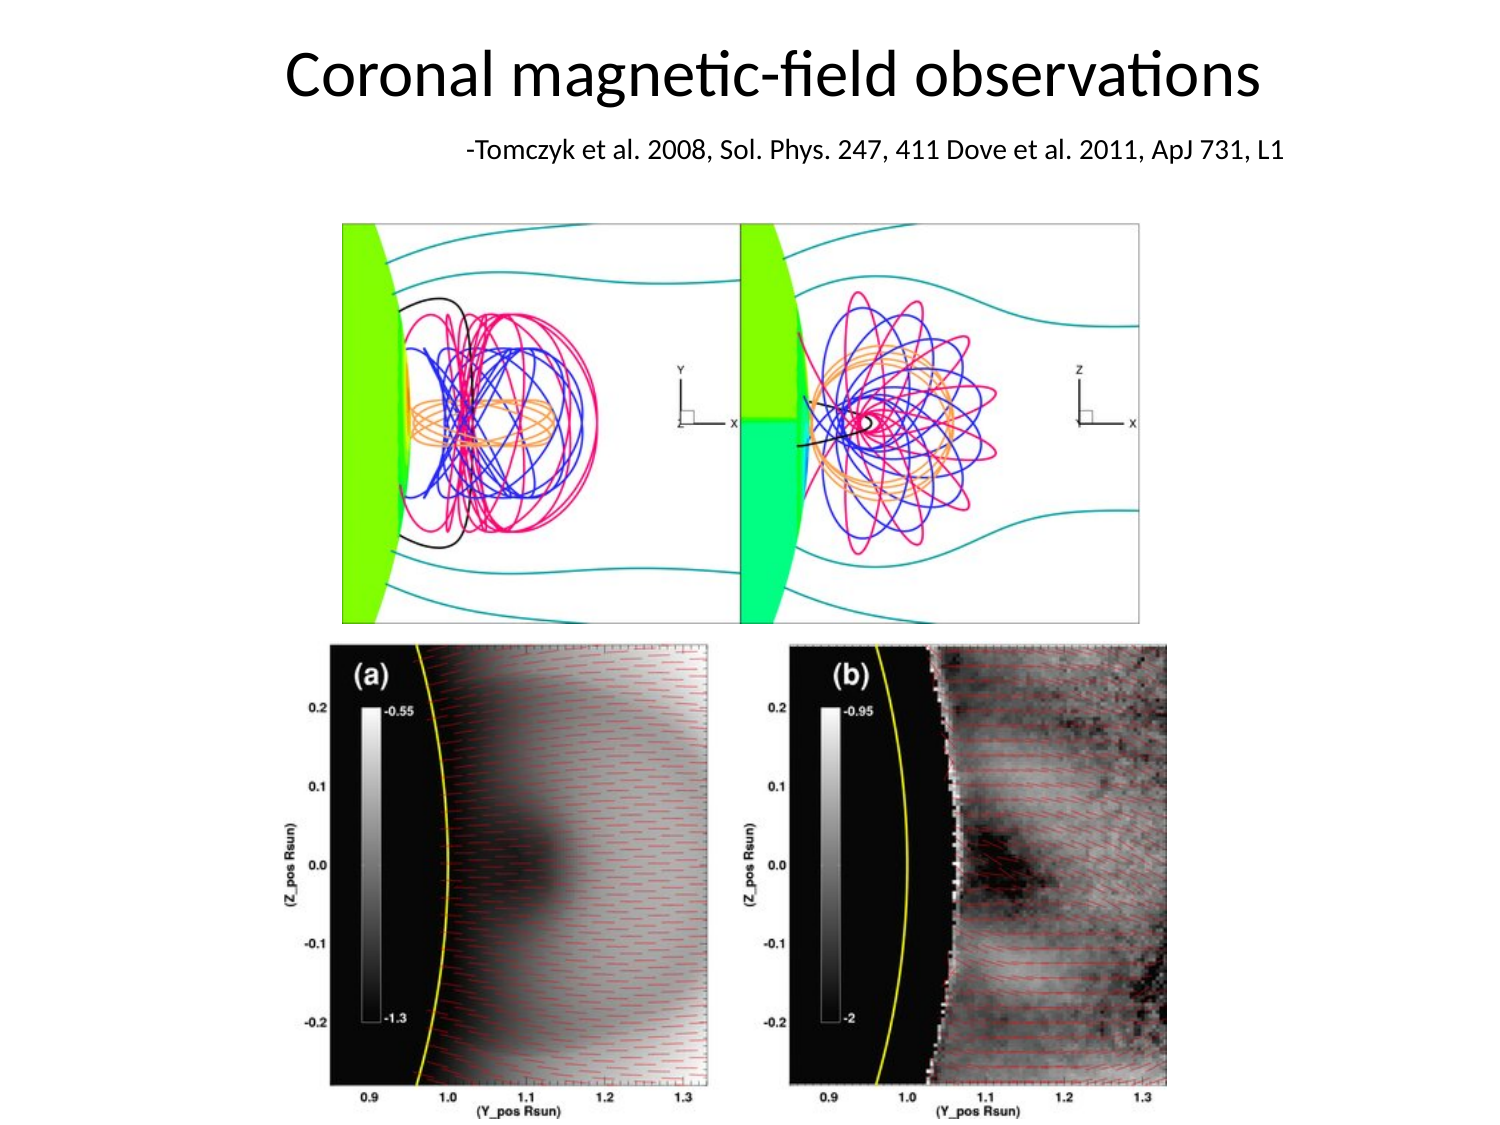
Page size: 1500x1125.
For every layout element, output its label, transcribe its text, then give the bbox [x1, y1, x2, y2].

picture [283, 641, 1167, 1119]
title Coronal magnetic-field observations [122, 3, 1425, 246]
picture [341, 222, 1141, 624]
text_box -Tomczyk et al. 2008, Sol. Phys. 247, 411 Dove et al. 2011, ApJ 731, L1 [451, 123, 1301, 173]
